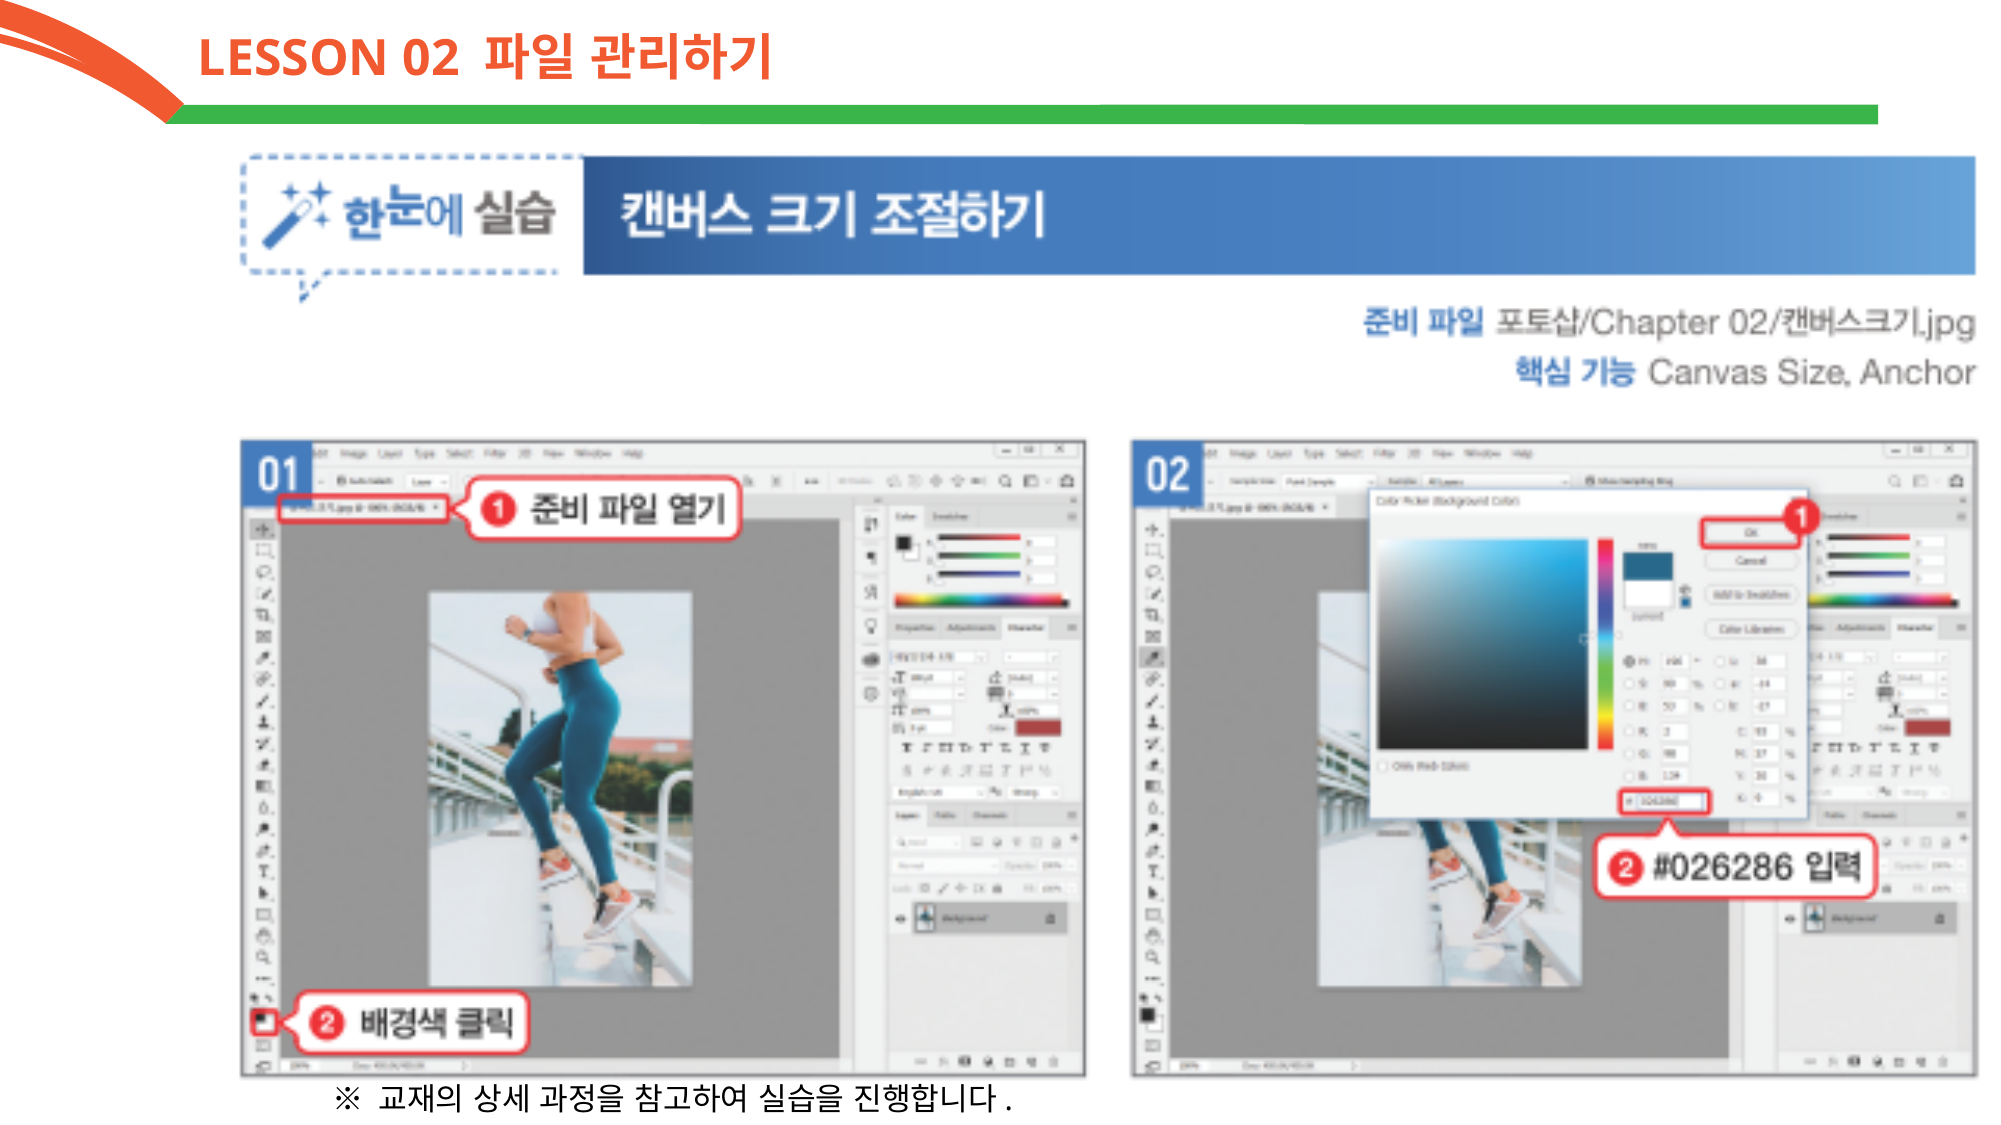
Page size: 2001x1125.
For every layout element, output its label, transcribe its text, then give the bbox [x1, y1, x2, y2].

text_box ※ 교재의 상세 과정을 참고하여 실습을 진행합니다. [317, 1084, 1648, 1125]
picture [232, 148, 1989, 1084]
title LESSON 02 파일 관리하기 [183, 24, 1836, 95]
